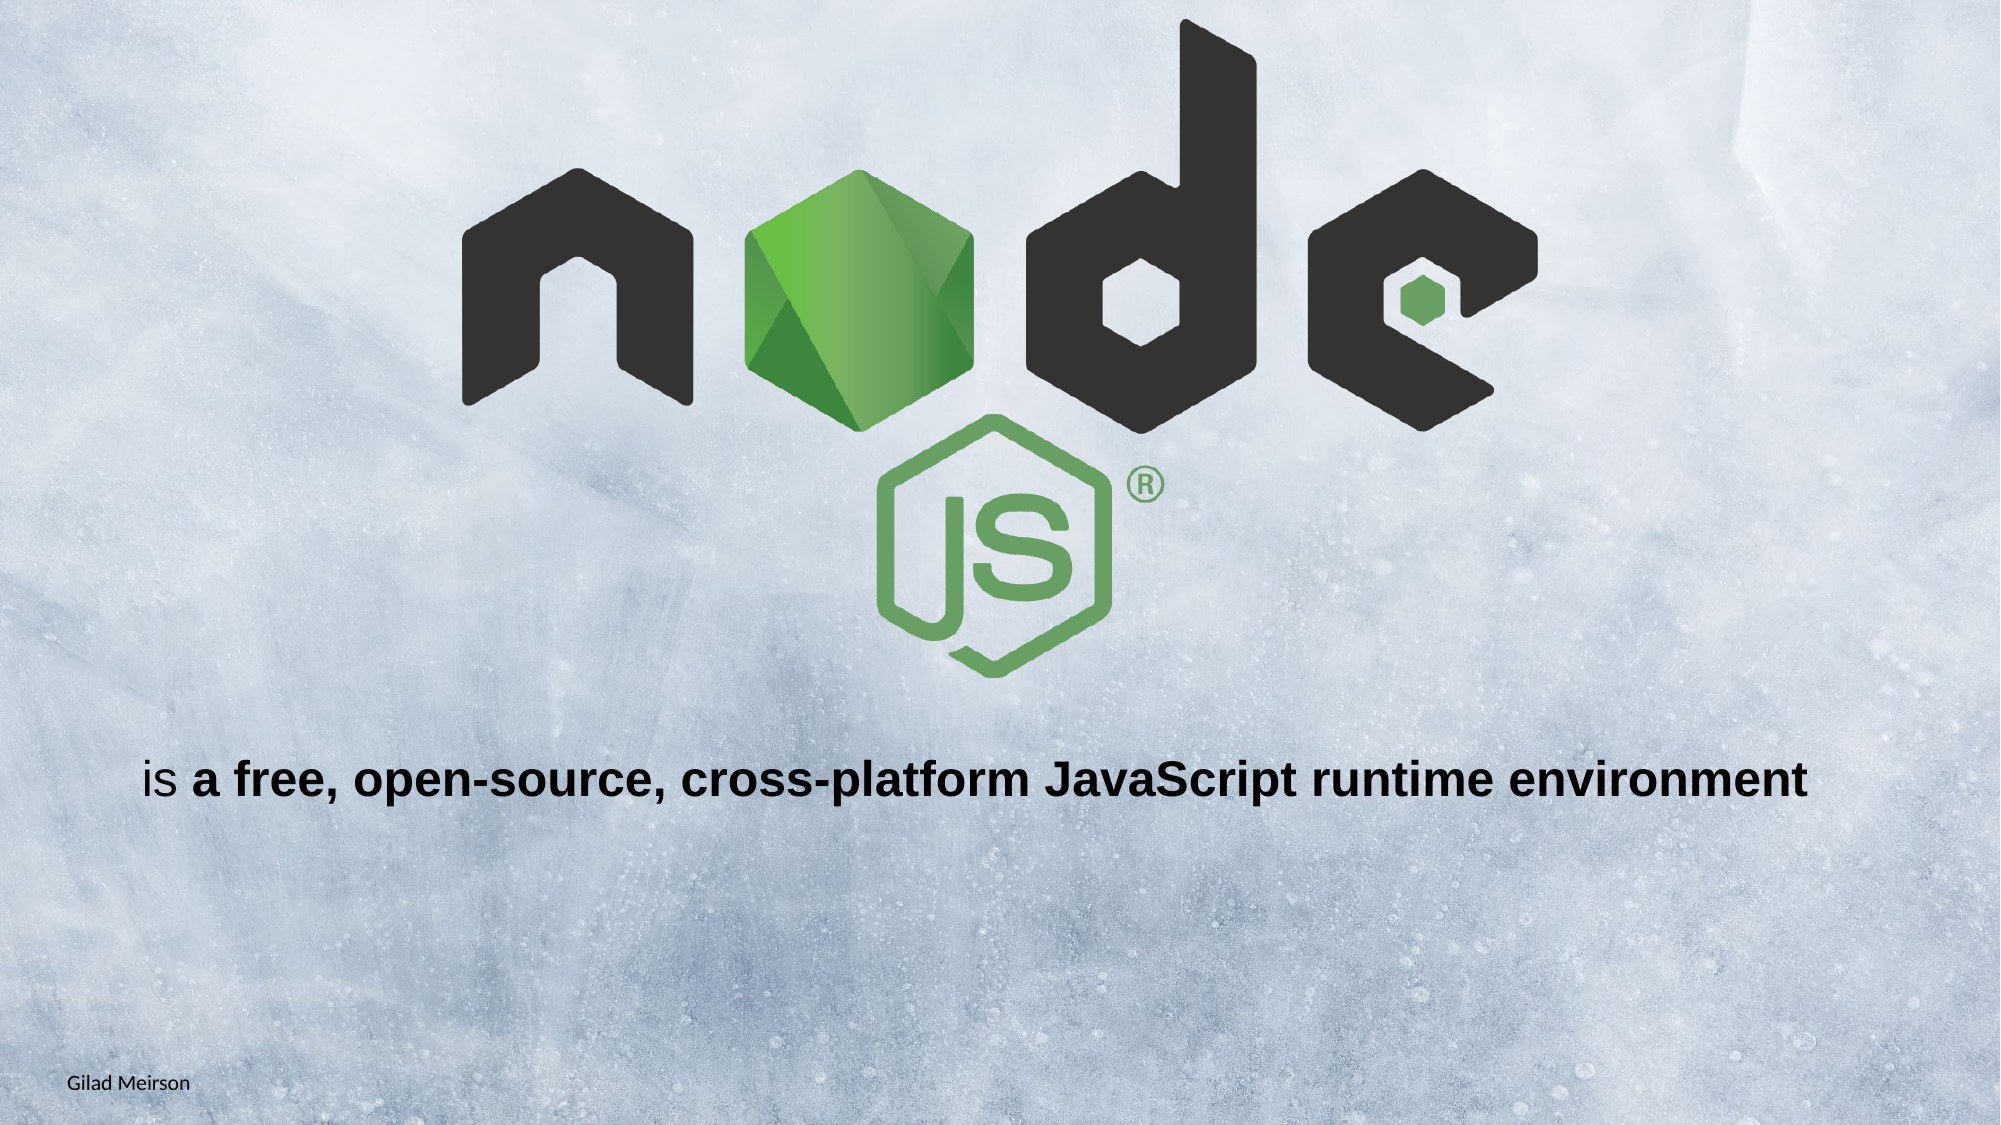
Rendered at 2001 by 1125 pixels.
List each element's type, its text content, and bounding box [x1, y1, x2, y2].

text_box is a free, open-source, cross-platform JavaScript runtime environment [127, 738, 1825, 814]
text_box Gilad Meirson [52, 1061, 208, 1103]
picture [0, 0, 2001, 1125]
